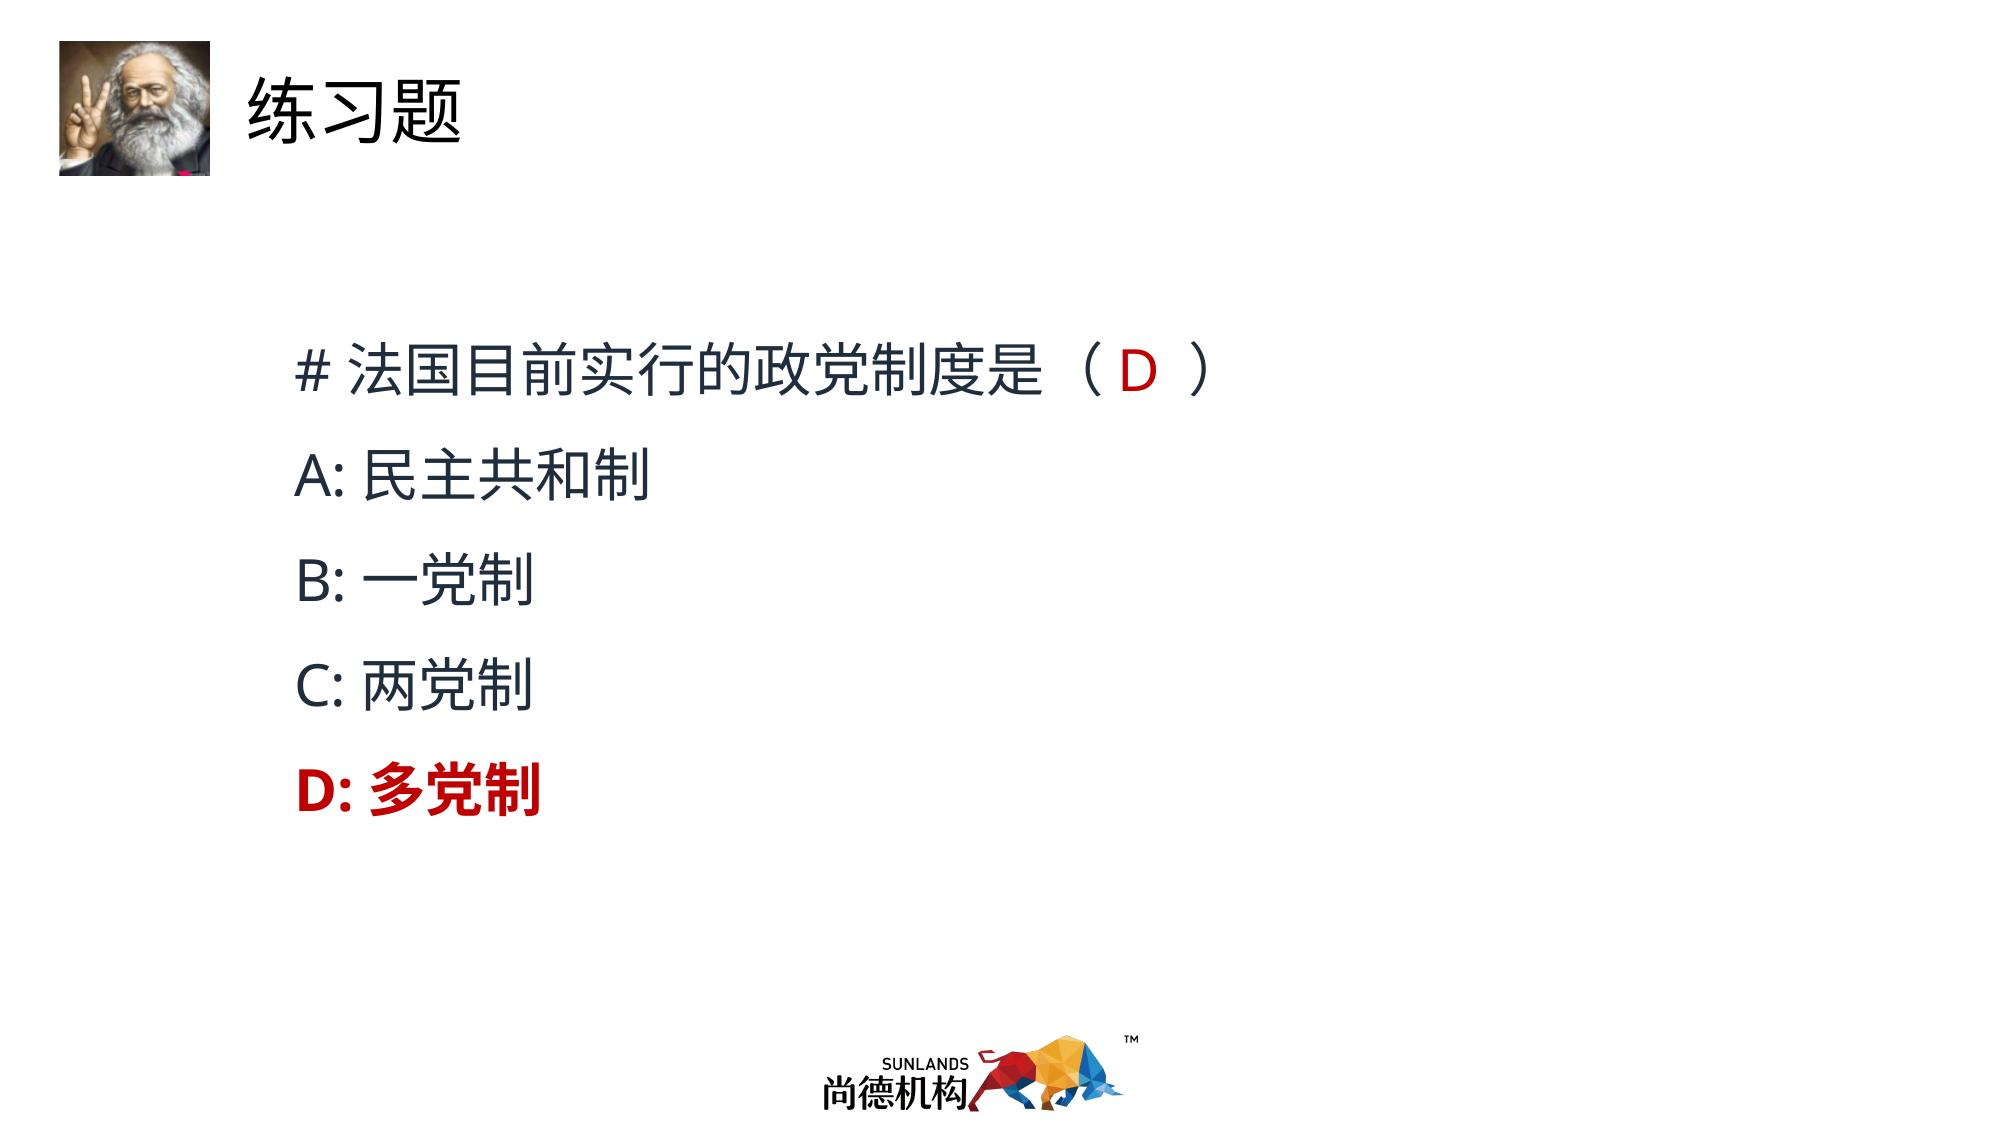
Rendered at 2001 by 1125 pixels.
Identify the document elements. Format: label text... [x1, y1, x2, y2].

picture [59, 41, 210, 176]
picture [642, 861, 1320, 1125]
text_box #法国目前实行的政党制度是（D ） A:民主共和制 B:一党制 C:两党制 D:多党制 [279, 290, 1280, 831]
